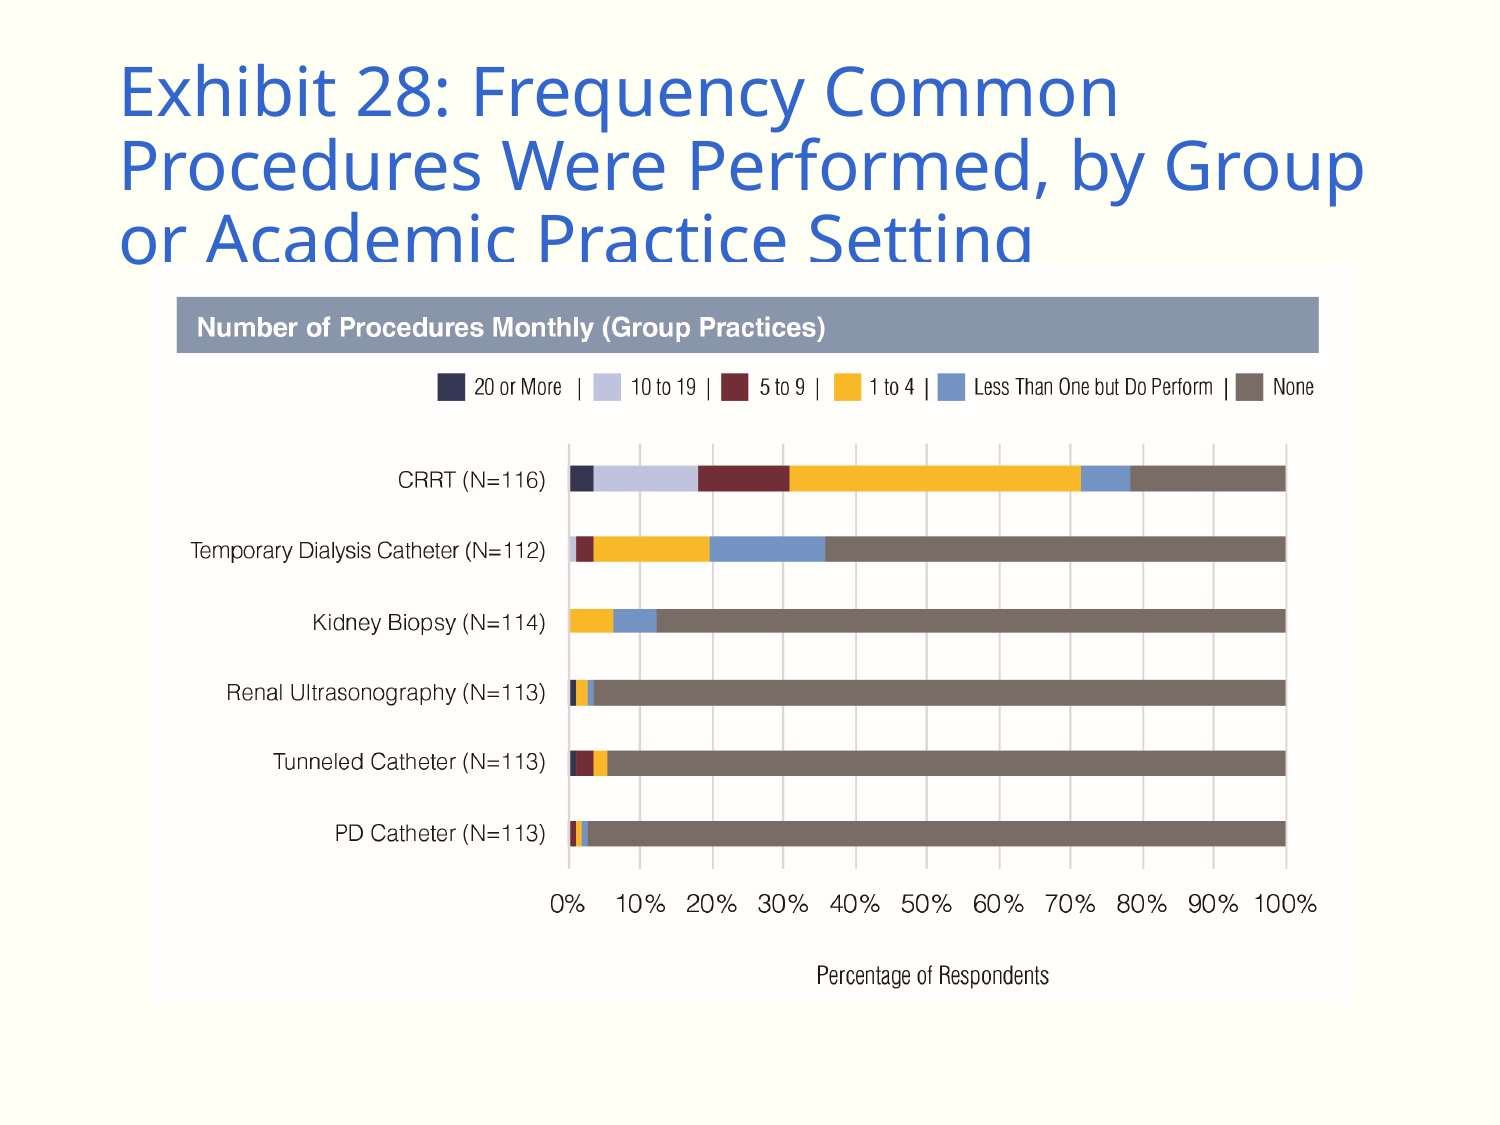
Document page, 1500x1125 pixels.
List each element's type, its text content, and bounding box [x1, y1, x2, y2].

picture [147, 262, 1355, 1005]
title Exhibit 28: Frequency Common Procedures Were Performed, by Group or Academic Practice Setting [103, 59, 1397, 278]
